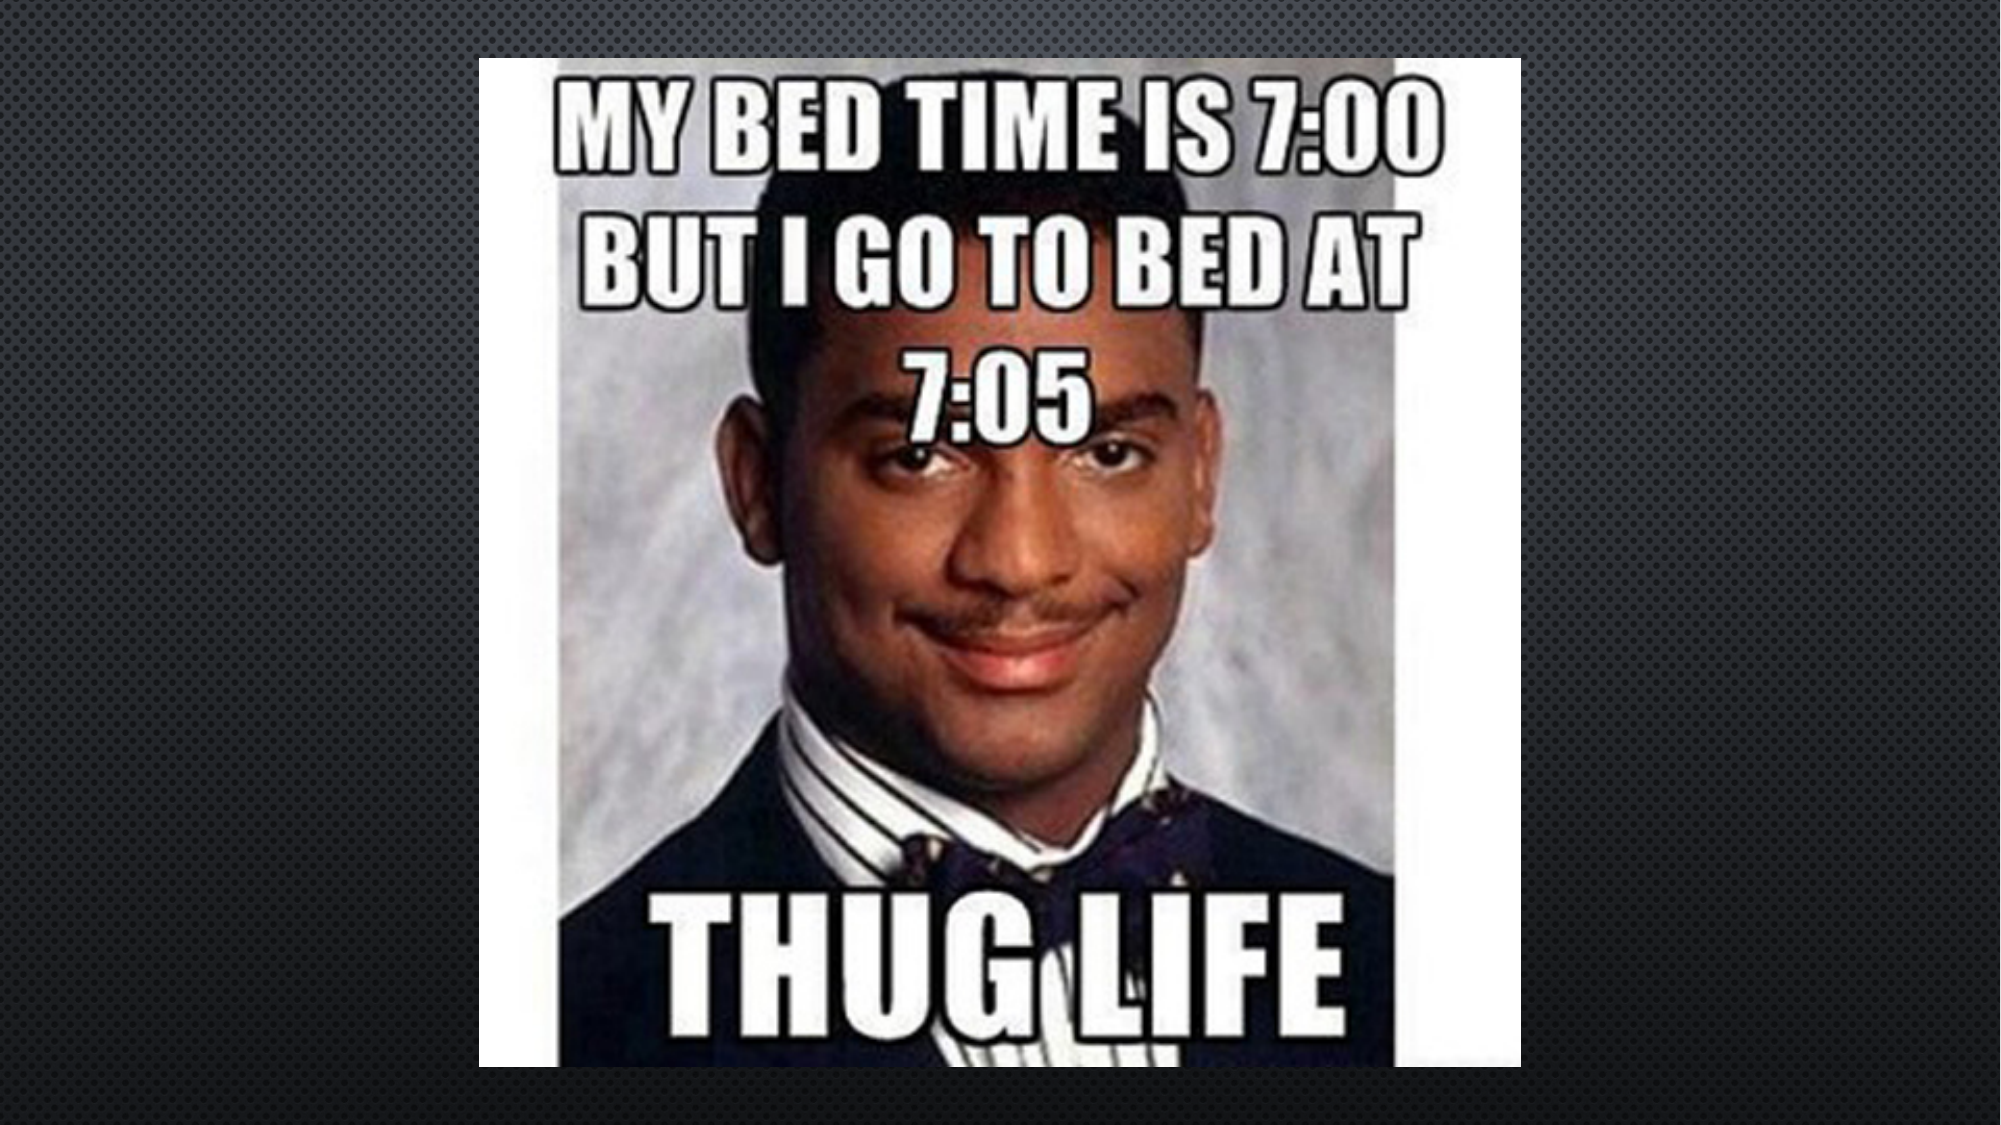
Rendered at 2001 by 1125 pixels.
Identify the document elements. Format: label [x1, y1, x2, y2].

picture [478, 58, 1522, 1067]
